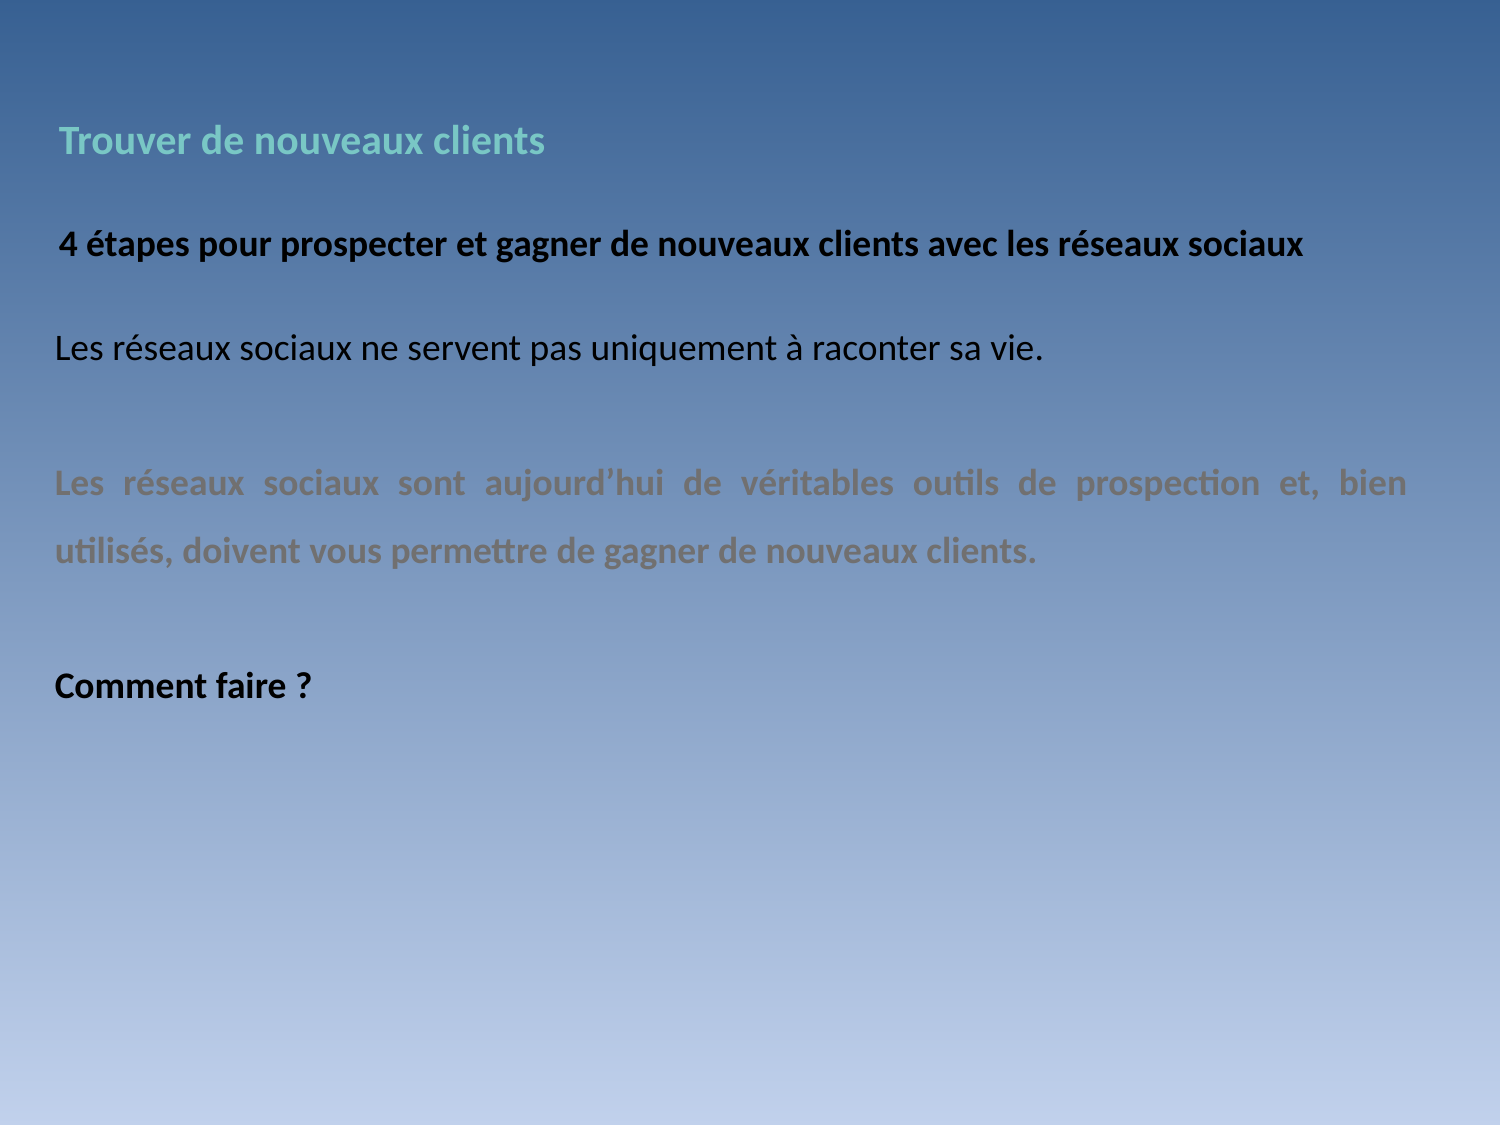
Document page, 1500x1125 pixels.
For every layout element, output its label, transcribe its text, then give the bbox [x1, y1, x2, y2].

text_box Trouver de nouveaux clients 4 étapes pour prospecter et gagner de nouveaux clients avec les réseaux sociaux [44, 80, 1321, 272]
text_box Les réseaux sociaux ne servent pas uniquement à raconter sa vie. Les réseaux sociaux sont aujourd’hui de véritables outils de prospection et, bien utilisés, doivent vous permettre de gagner de nouveaux clients. Comment faire ? [40, 293, 1424, 714]
